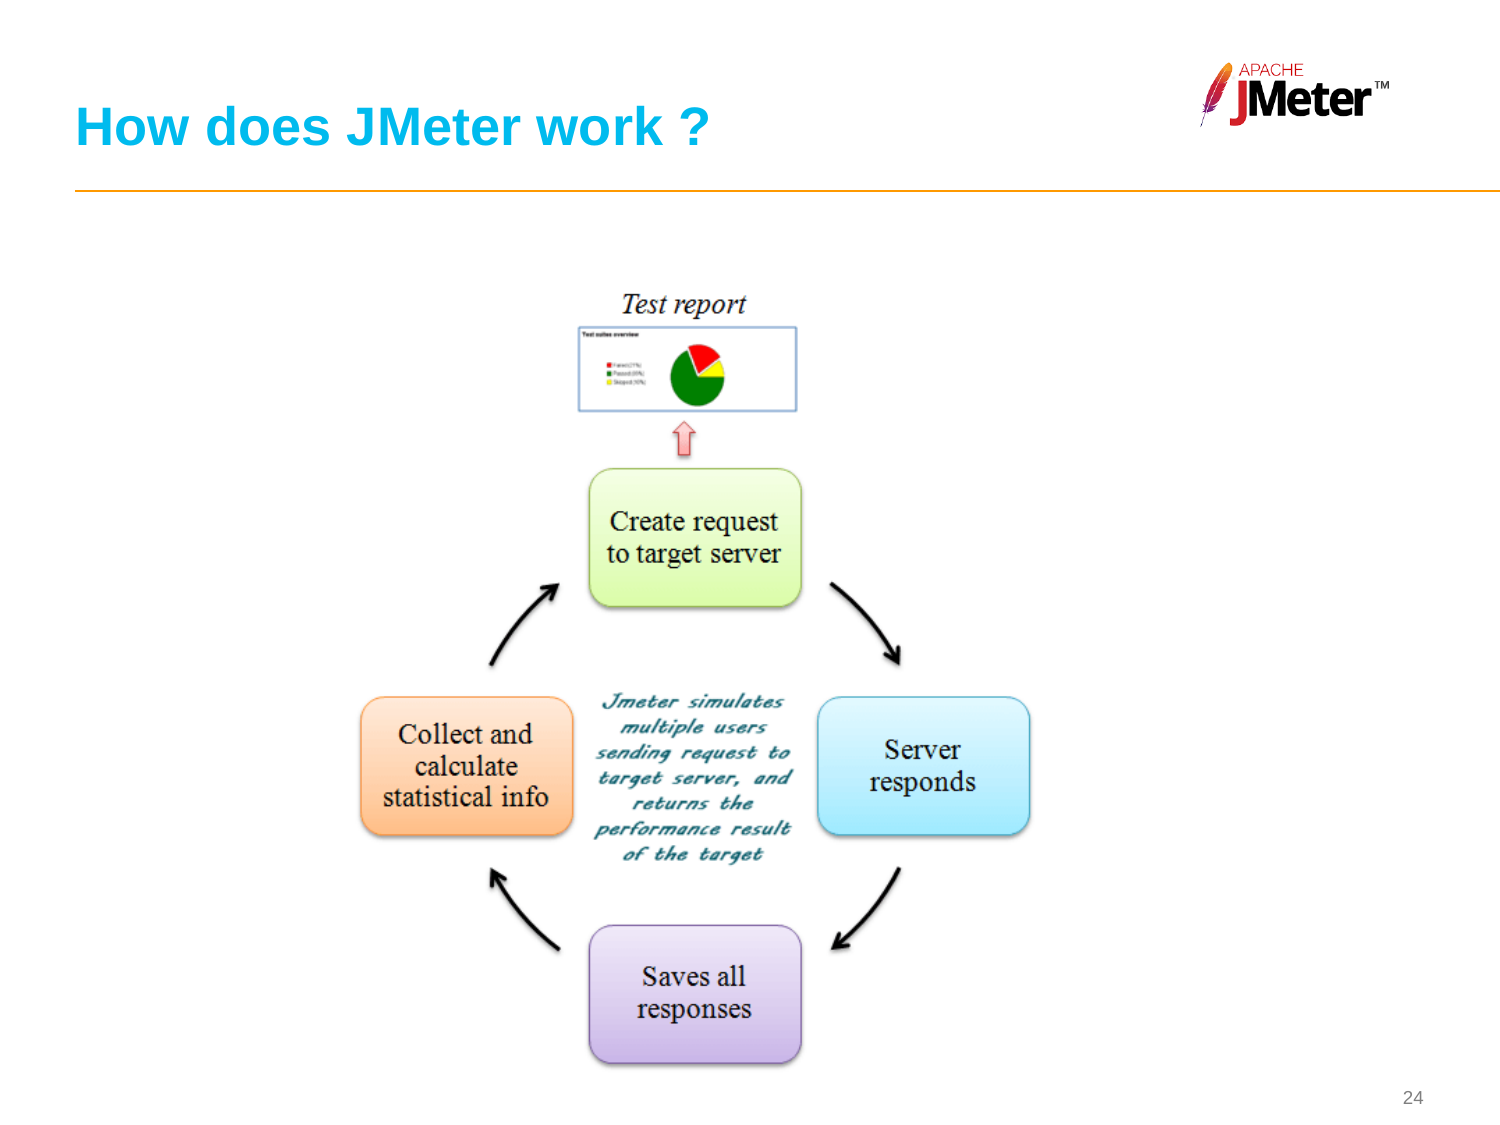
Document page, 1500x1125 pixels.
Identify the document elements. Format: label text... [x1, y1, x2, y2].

picture [341, 289, 1043, 1078]
title How does JMeter work ? [75, 27, 1422, 157]
